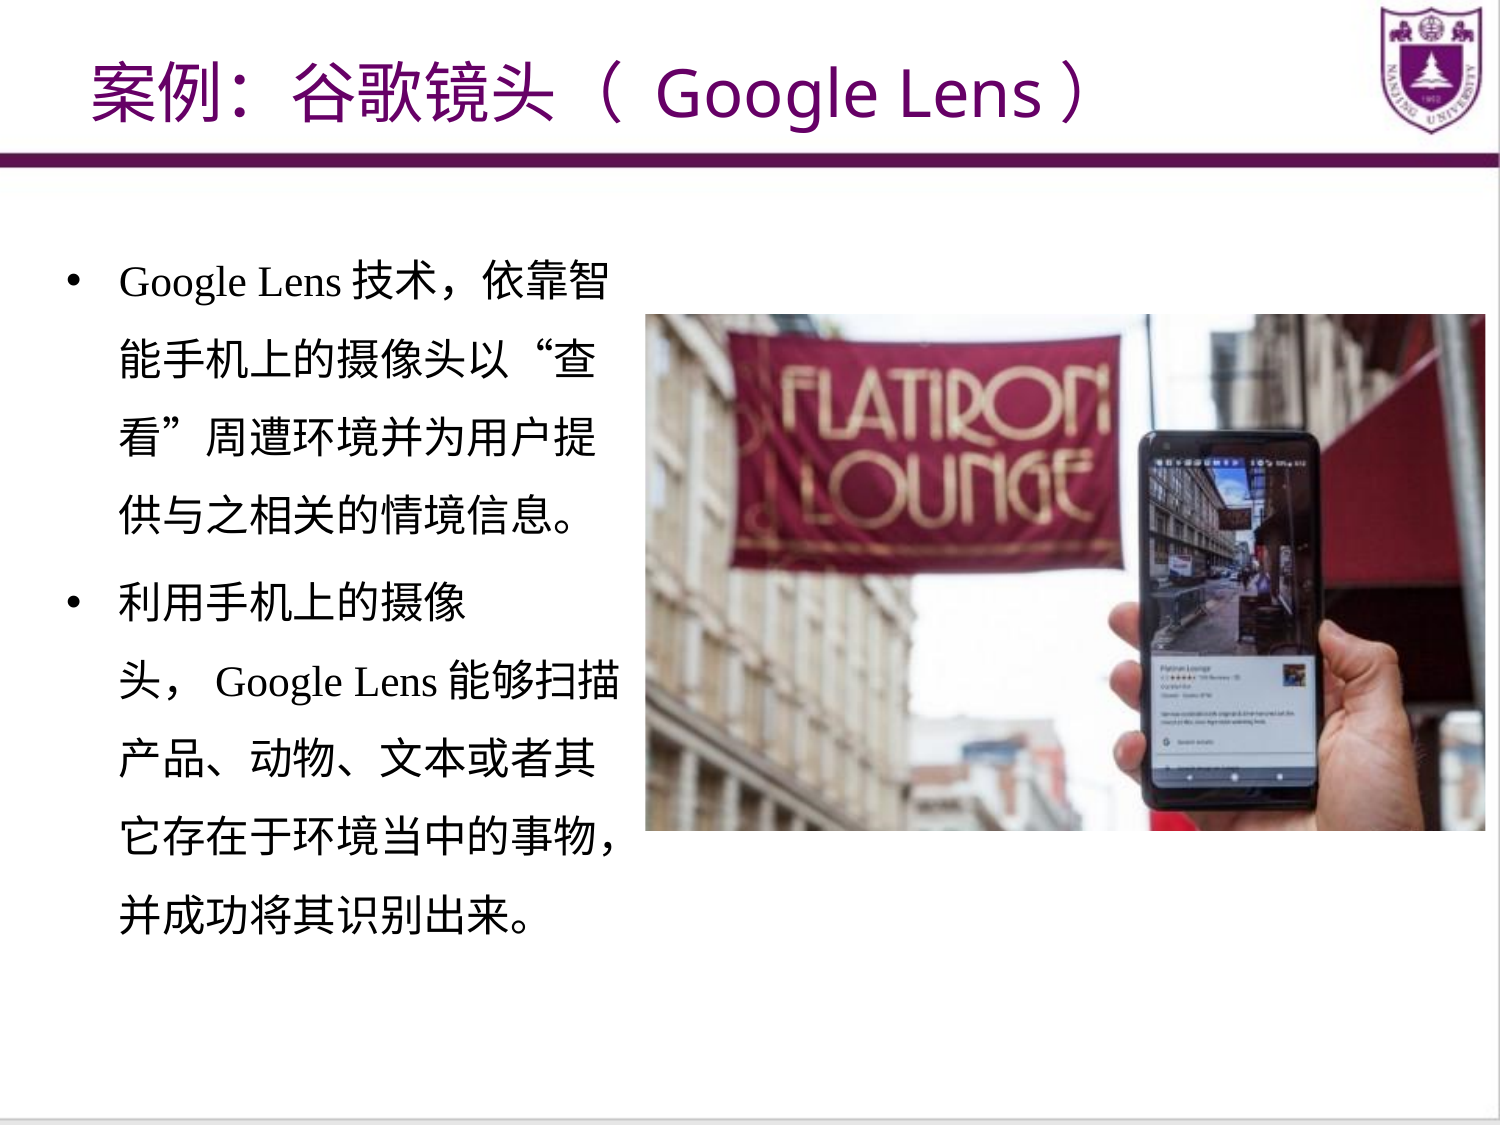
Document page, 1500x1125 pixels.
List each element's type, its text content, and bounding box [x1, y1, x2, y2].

title 案例：谷歌镜头（ Google Lens） [75, 45, 1425, 138]
list Google Lens技术，依靠智能手机上的摄像头以“查看”周遭环境并为用户提供与之相关的情境信息。 利用手机上的摄像头，Google Lens能够扫描产品、动物、文本或者其它存在于环境当中的事物，并成功将其识别出来。 [51, 219, 644, 963]
picture [0, 0, 1500, 1125]
